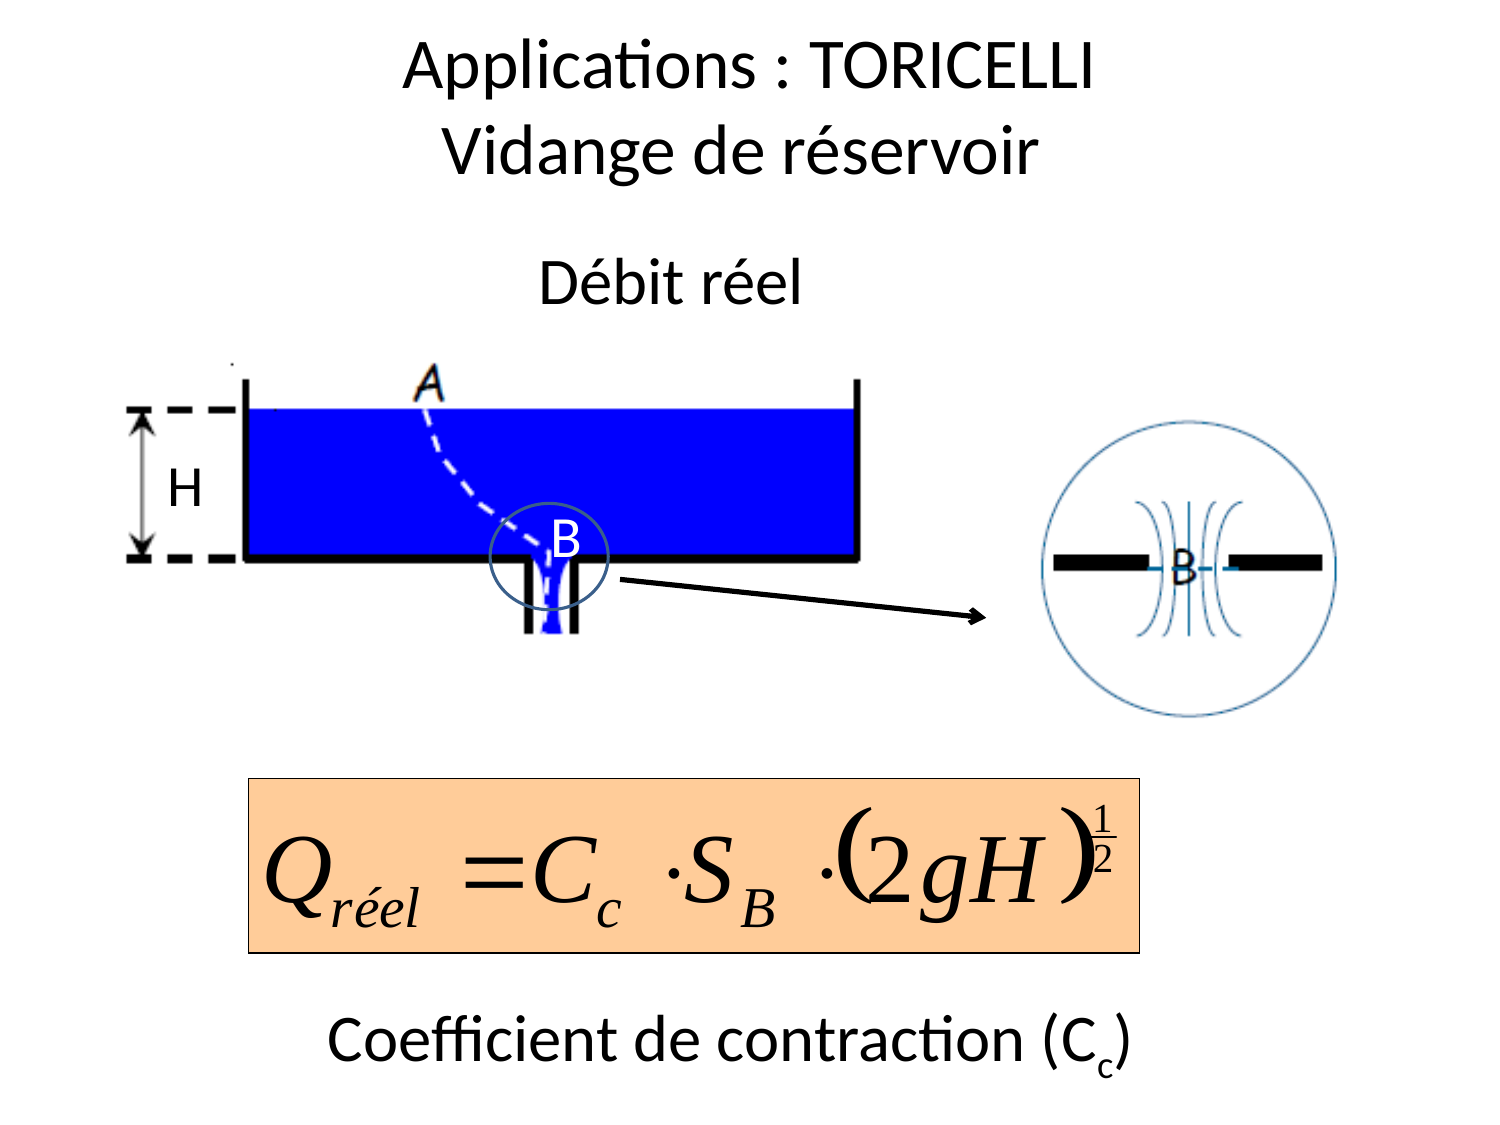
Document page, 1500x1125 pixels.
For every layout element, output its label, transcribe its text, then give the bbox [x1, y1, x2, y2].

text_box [248, 778, 1139, 953]
picture [88, 337, 914, 717]
text_box Coefficient de contraction (Cc) [171, 987, 1306, 1094]
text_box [619, 579, 987, 618]
text_box Débit réel [383, 230, 975, 325]
title Applications : TORICELLI Vidange de réservoir [75, 8, 1425, 197]
picture [1032, 396, 1341, 752]
